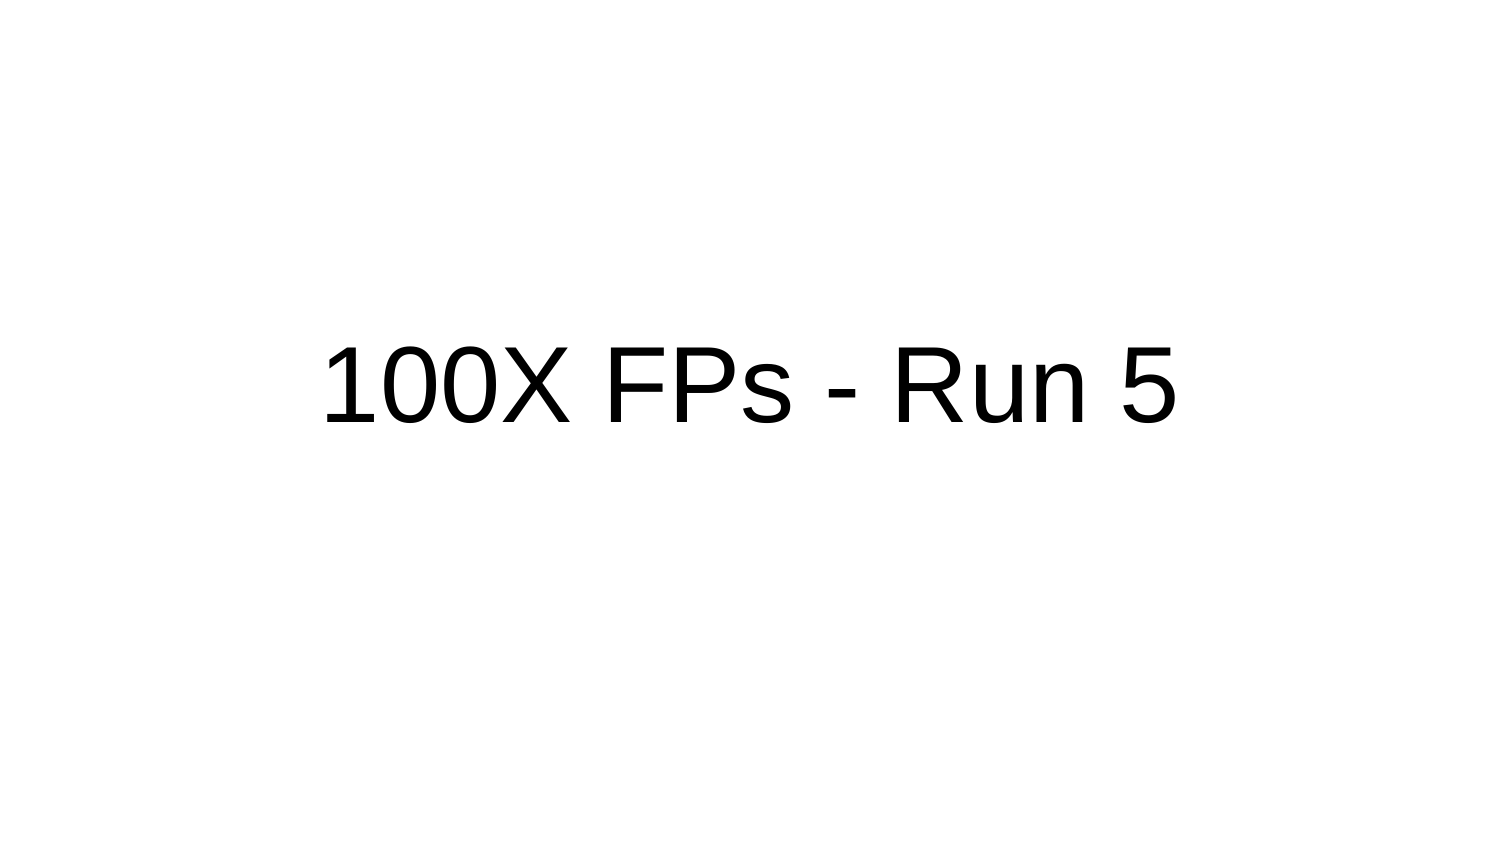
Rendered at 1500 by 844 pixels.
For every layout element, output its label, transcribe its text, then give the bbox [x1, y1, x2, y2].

title 100X FPs - Run 5 [51, 122, 1449, 459]
